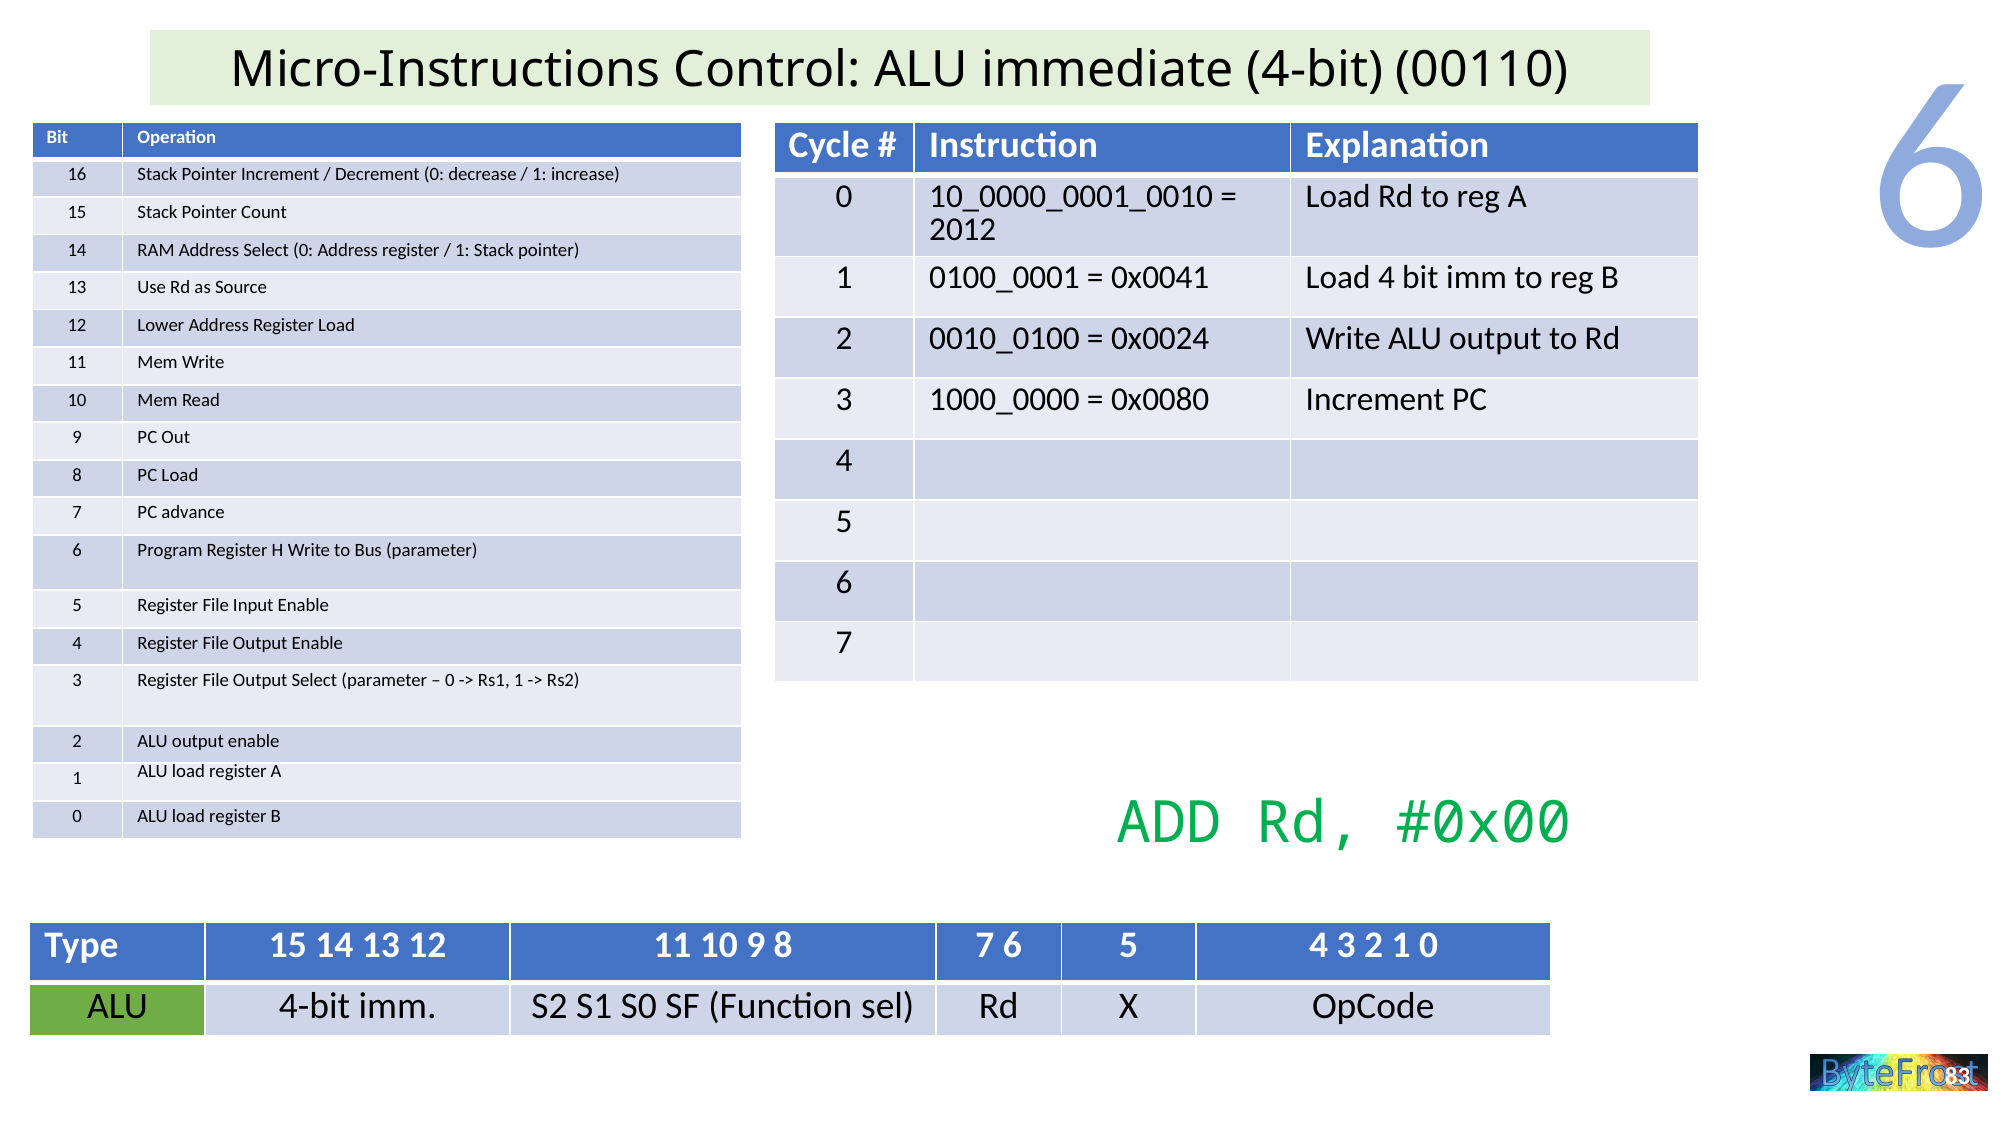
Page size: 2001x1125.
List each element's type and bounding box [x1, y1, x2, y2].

table_cell [33, 386, 122, 421]
table_cell [937, 985, 1061, 1035]
table_header [915, 123, 1290, 172]
table_cell [123, 629, 741, 664]
table_cell [915, 562, 1290, 621]
table_cell [915, 318, 1290, 377]
table_cell [123, 591, 741, 627]
table_header [511, 923, 935, 980]
table_header [30, 923, 204, 980]
table_cell [1291, 562, 1698, 621]
table_cell [1197, 985, 1550, 1035]
table_cell [33, 198, 122, 234]
title [150, 29, 1650, 105]
table_cell [123, 764, 741, 800]
table_cell [123, 198, 741, 234]
table_cell [1062, 985, 1195, 1035]
table_cell [33, 629, 122, 664]
table_header [206, 923, 509, 980]
table_header [1062, 923, 1195, 980]
table_cell [915, 501, 1290, 560]
table_header [937, 923, 1061, 980]
table_cell [775, 440, 913, 499]
table_cell [775, 501, 913, 560]
text_box [1535, 1044, 1986, 1105]
table_cell [123, 273, 741, 309]
table_header [775, 123, 913, 172]
table_cell [1291, 379, 1698, 438]
table_cell [123, 802, 741, 838]
table_cell [33, 162, 122, 196]
table_cell [1291, 257, 1698, 316]
table_cell [1291, 318, 1698, 377]
table_cell [915, 440, 1290, 499]
table_cell [915, 257, 1290, 316]
table_cell [206, 985, 509, 1035]
table_cell [33, 536, 122, 589]
table_cell [33, 310, 122, 346]
table_cell [33, 423, 122, 459]
table_cell [33, 498, 122, 534]
table_cell [123, 666, 741, 725]
table_cell [775, 257, 913, 316]
picture [1810, 1054, 1988, 1091]
table_cell [123, 423, 741, 459]
table_cell [33, 802, 122, 838]
table_cell [33, 273, 122, 309]
text_box [1855, 0, 2000, 303]
table_cell [33, 461, 122, 496]
table_cell [33, 348, 122, 384]
table_cell [33, 666, 122, 725]
table_cell [123, 461, 741, 496]
table_header [123, 123, 741, 157]
table_header [1291, 123, 1698, 172]
table_cell [775, 562, 913, 621]
table_cell [123, 162, 741, 196]
table_cell [123, 386, 741, 421]
table_cell [123, 310, 741, 346]
table_cell [1291, 622, 1698, 681]
table_cell [123, 235, 741, 271]
table_cell [123, 498, 741, 534]
table_cell [775, 178, 913, 256]
table_cell [33, 235, 122, 271]
text_box [1066, 776, 1587, 862]
table_cell [775, 379, 913, 438]
table_cell [775, 318, 913, 377]
table_cell [915, 178, 1290, 256]
table_cell [33, 764, 122, 800]
table_cell [123, 536, 741, 589]
table_header [1197, 923, 1550, 980]
table_header [33, 123, 122, 157]
table_cell [511, 985, 935, 1035]
table_cell [1291, 440, 1698, 499]
table_cell [123, 727, 741, 762]
table_cell [1291, 501, 1698, 560]
table_cell [33, 727, 122, 762]
table_cell [1291, 178, 1698, 256]
table_cell [915, 622, 1290, 681]
table_cell [123, 348, 741, 384]
table_cell [33, 591, 122, 627]
table_cell [775, 622, 913, 681]
table_cell [915, 379, 1290, 438]
table_cell [30, 985, 204, 1035]
